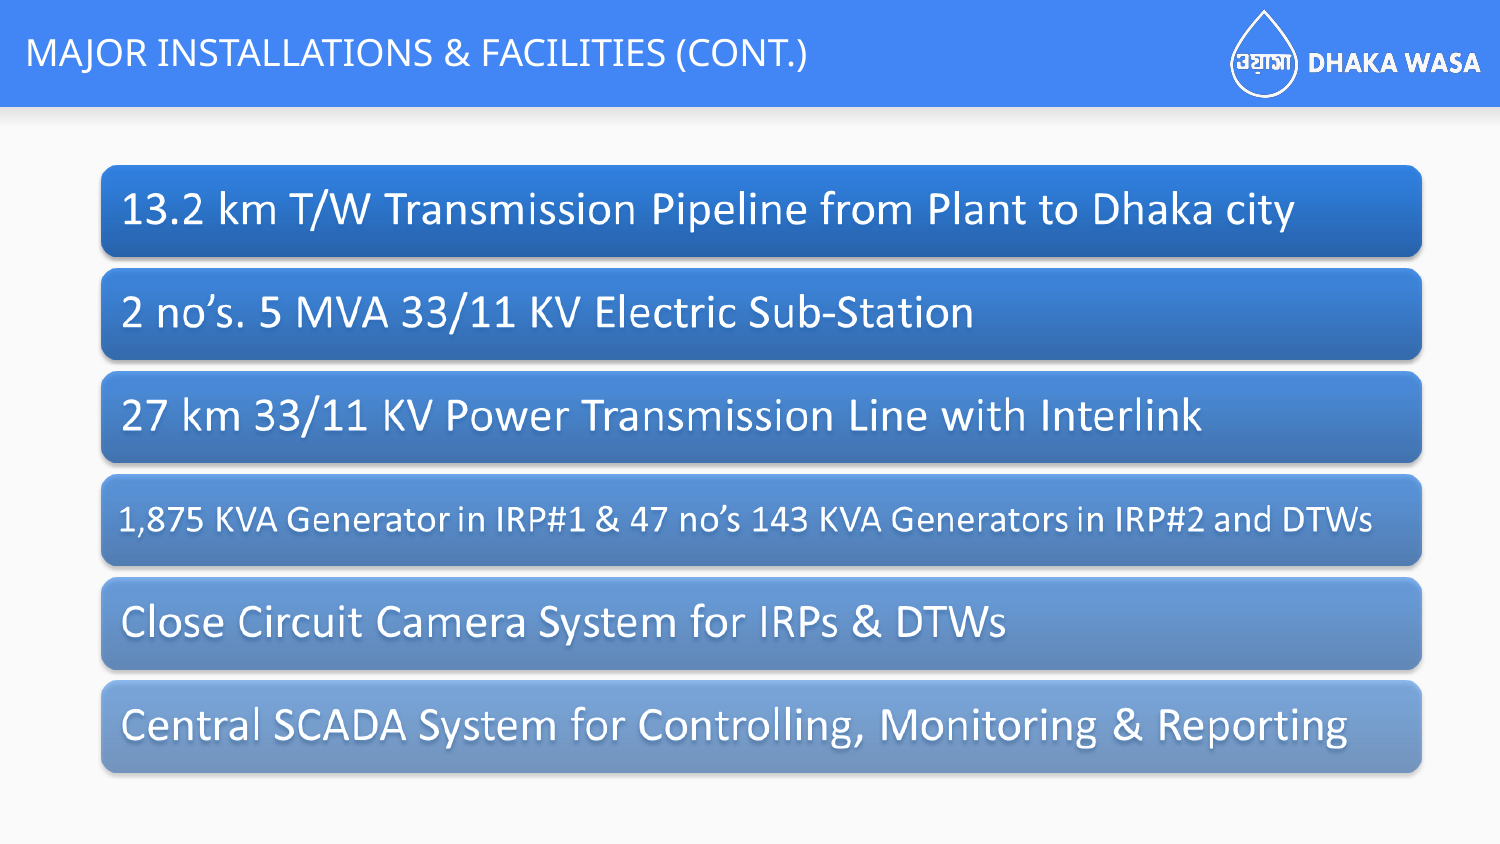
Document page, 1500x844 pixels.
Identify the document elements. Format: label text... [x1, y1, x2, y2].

picture [83, 158, 1428, 793]
title MAJOR INSTALLATIONS & FACILITIES (CONT.) [10, 0, 1458, 90]
picture [1229, 8, 1481, 98]
